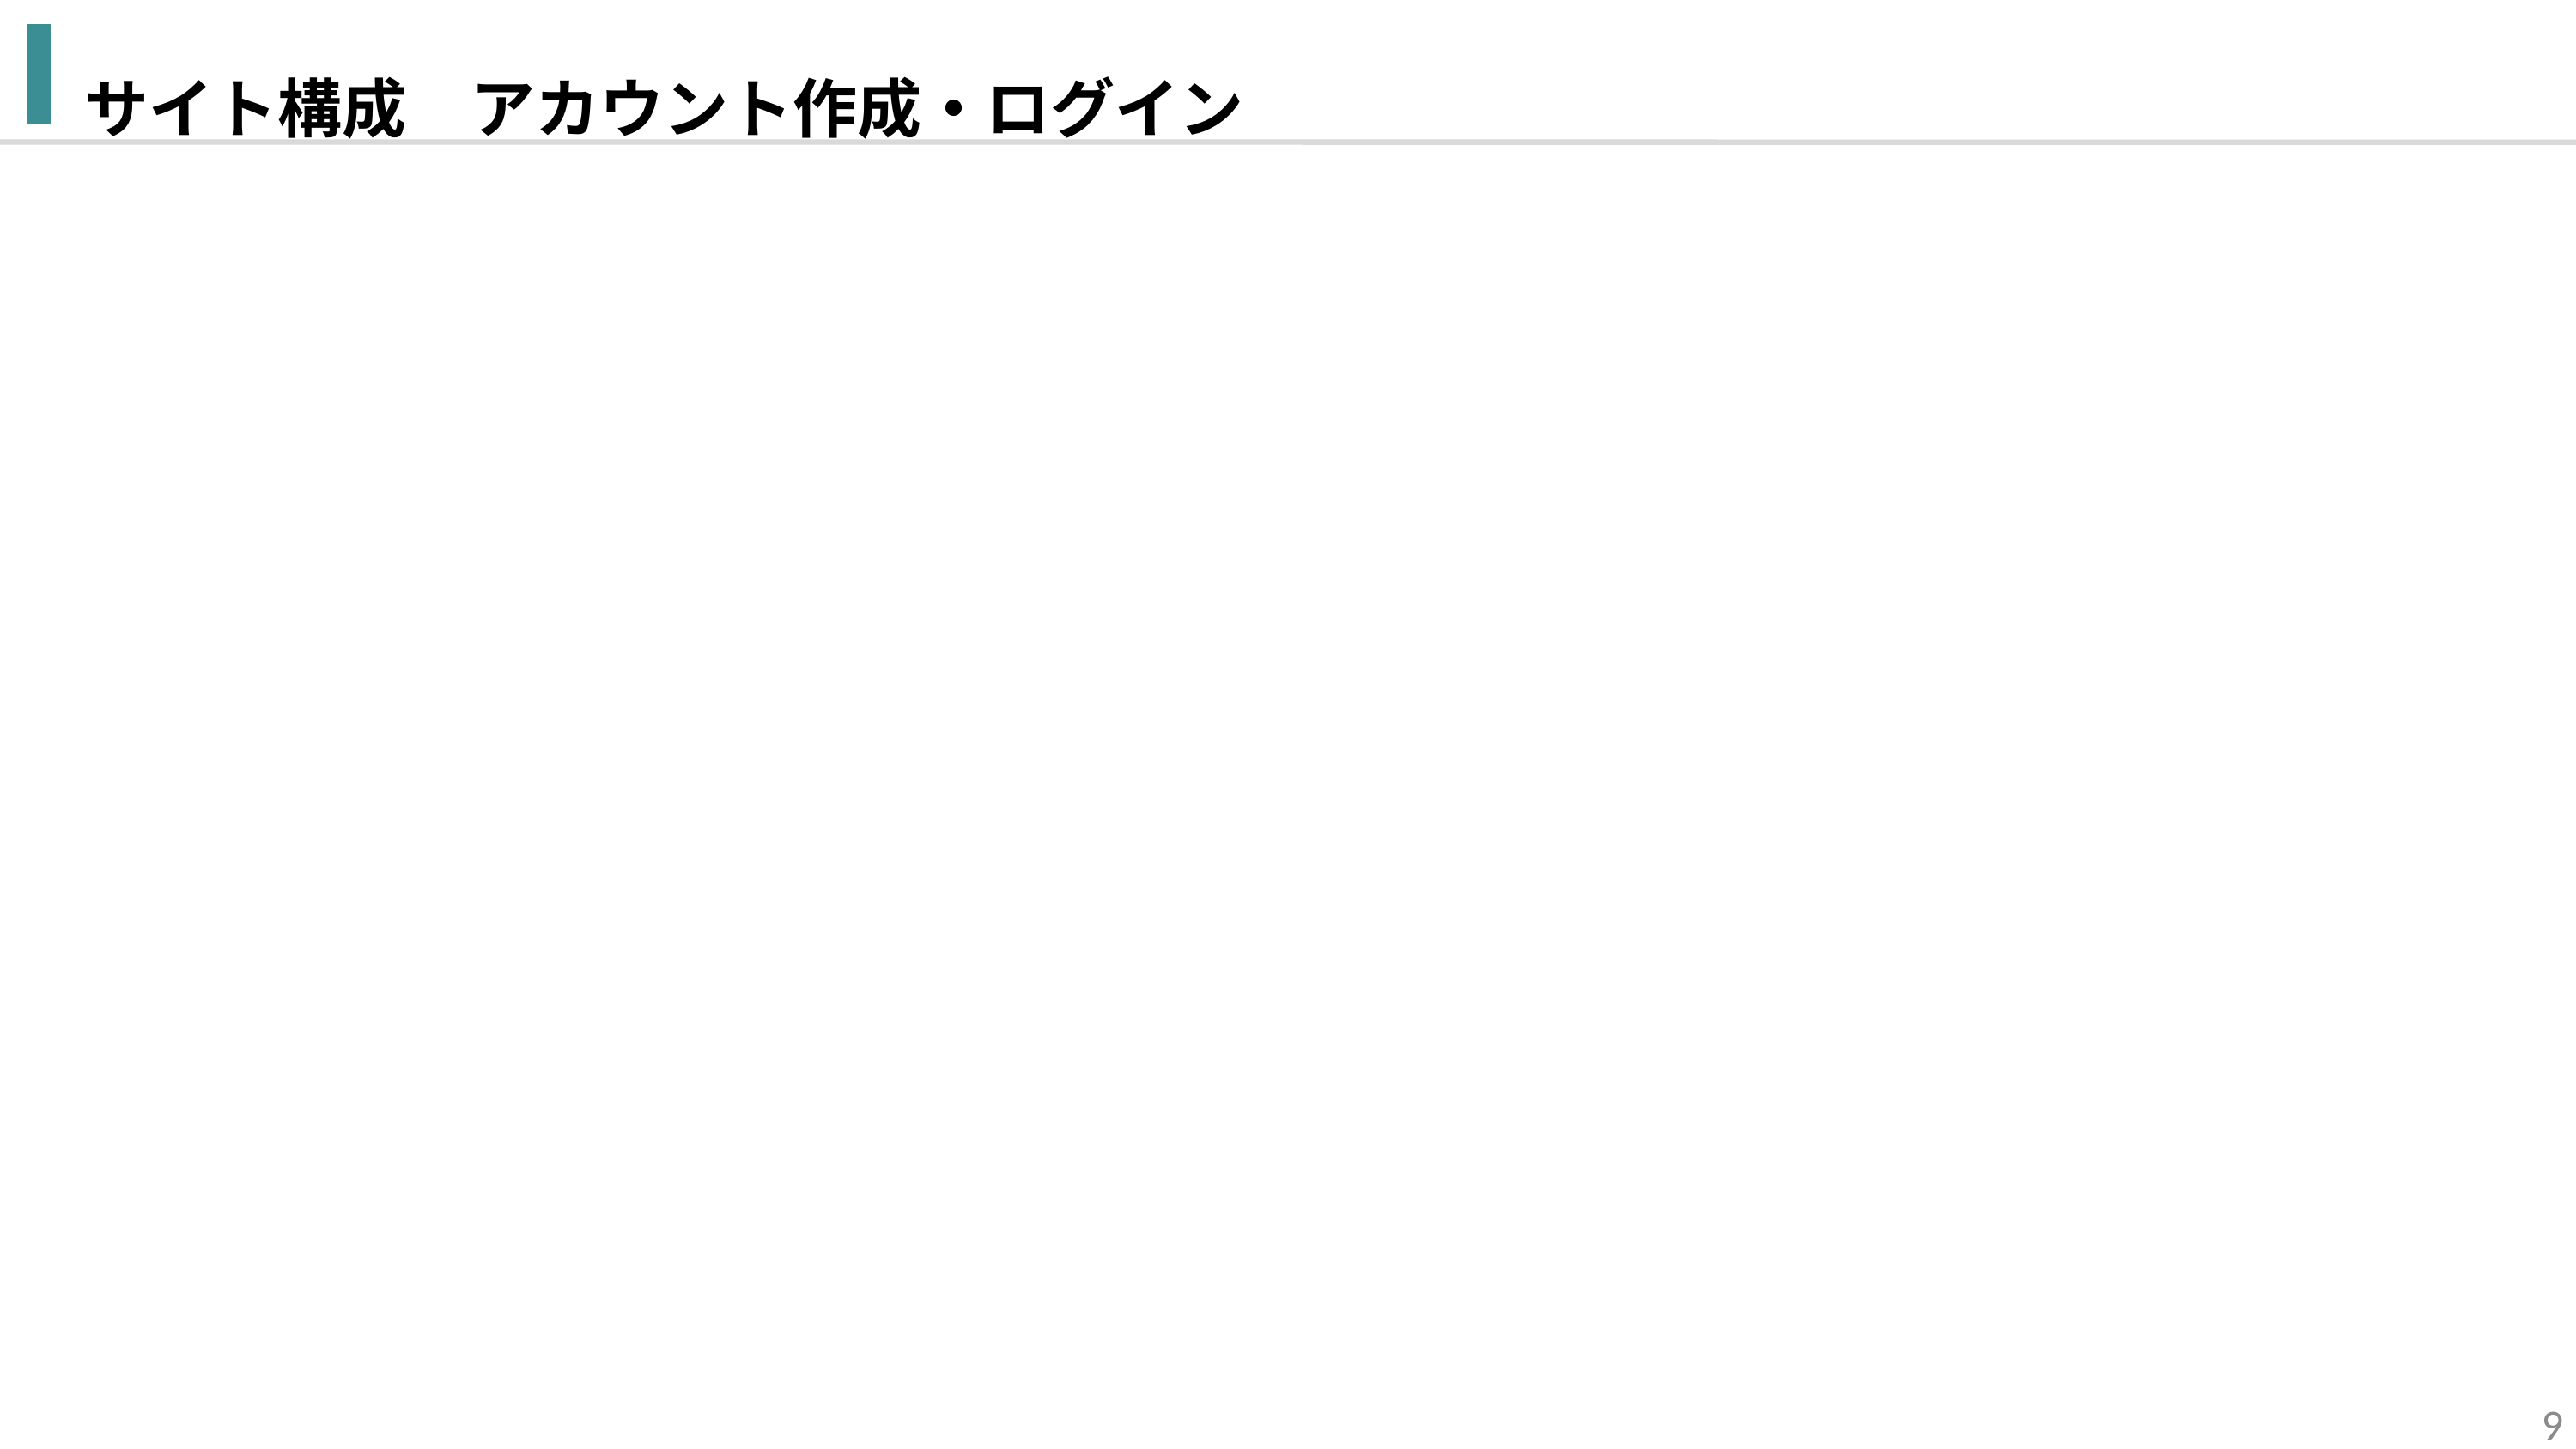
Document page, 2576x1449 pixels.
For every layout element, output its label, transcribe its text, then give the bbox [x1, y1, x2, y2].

text_box サイト構成 アカウント作成・ログイン [84, 55, 2433, 146]
text_box [27, 23, 52, 124]
slide_number 9 [2275, 1397, 2576, 1449]
